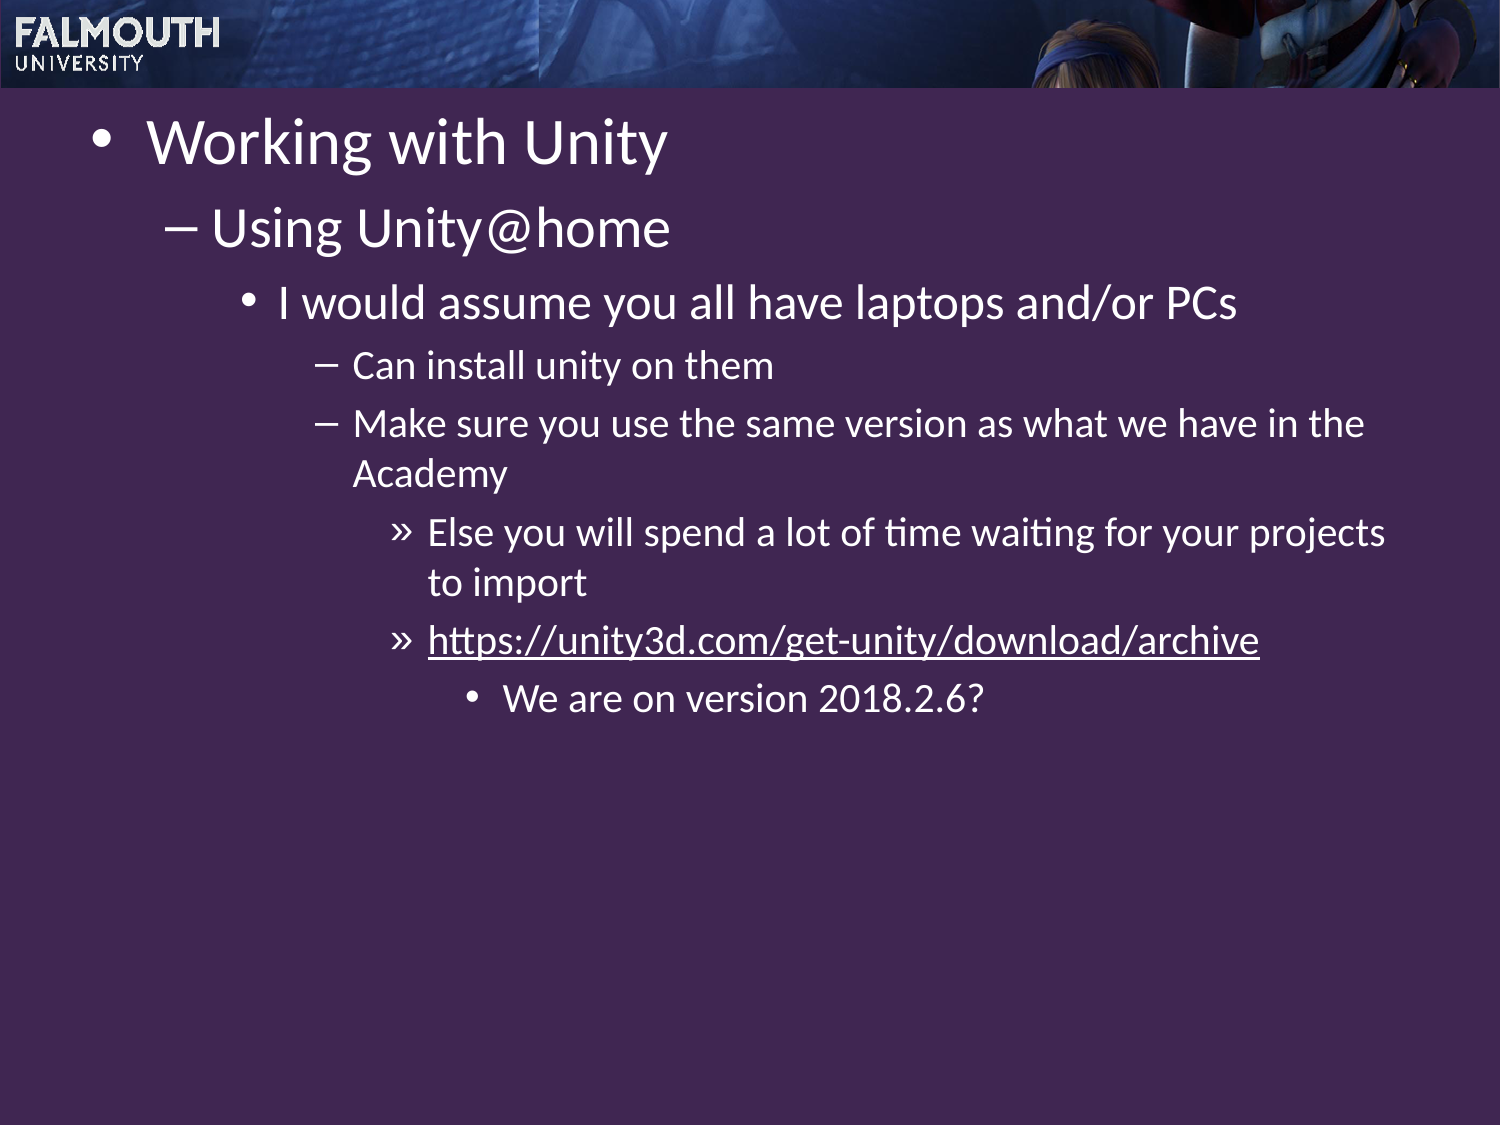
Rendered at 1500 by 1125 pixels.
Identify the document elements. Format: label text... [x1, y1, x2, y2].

picture [0, 0, 1500, 90]
list Working with Unity Using Unity@home I would assume you all have laptops and/or PCs Can install unity on them Make sure you use the same version as what we have in the Academy Else you will spend a lot of time waiting for your projects to import https://unity3d.com/get-unity/download/archive We are on version 2018.2.6? [75, 90, 1425, 1125]
